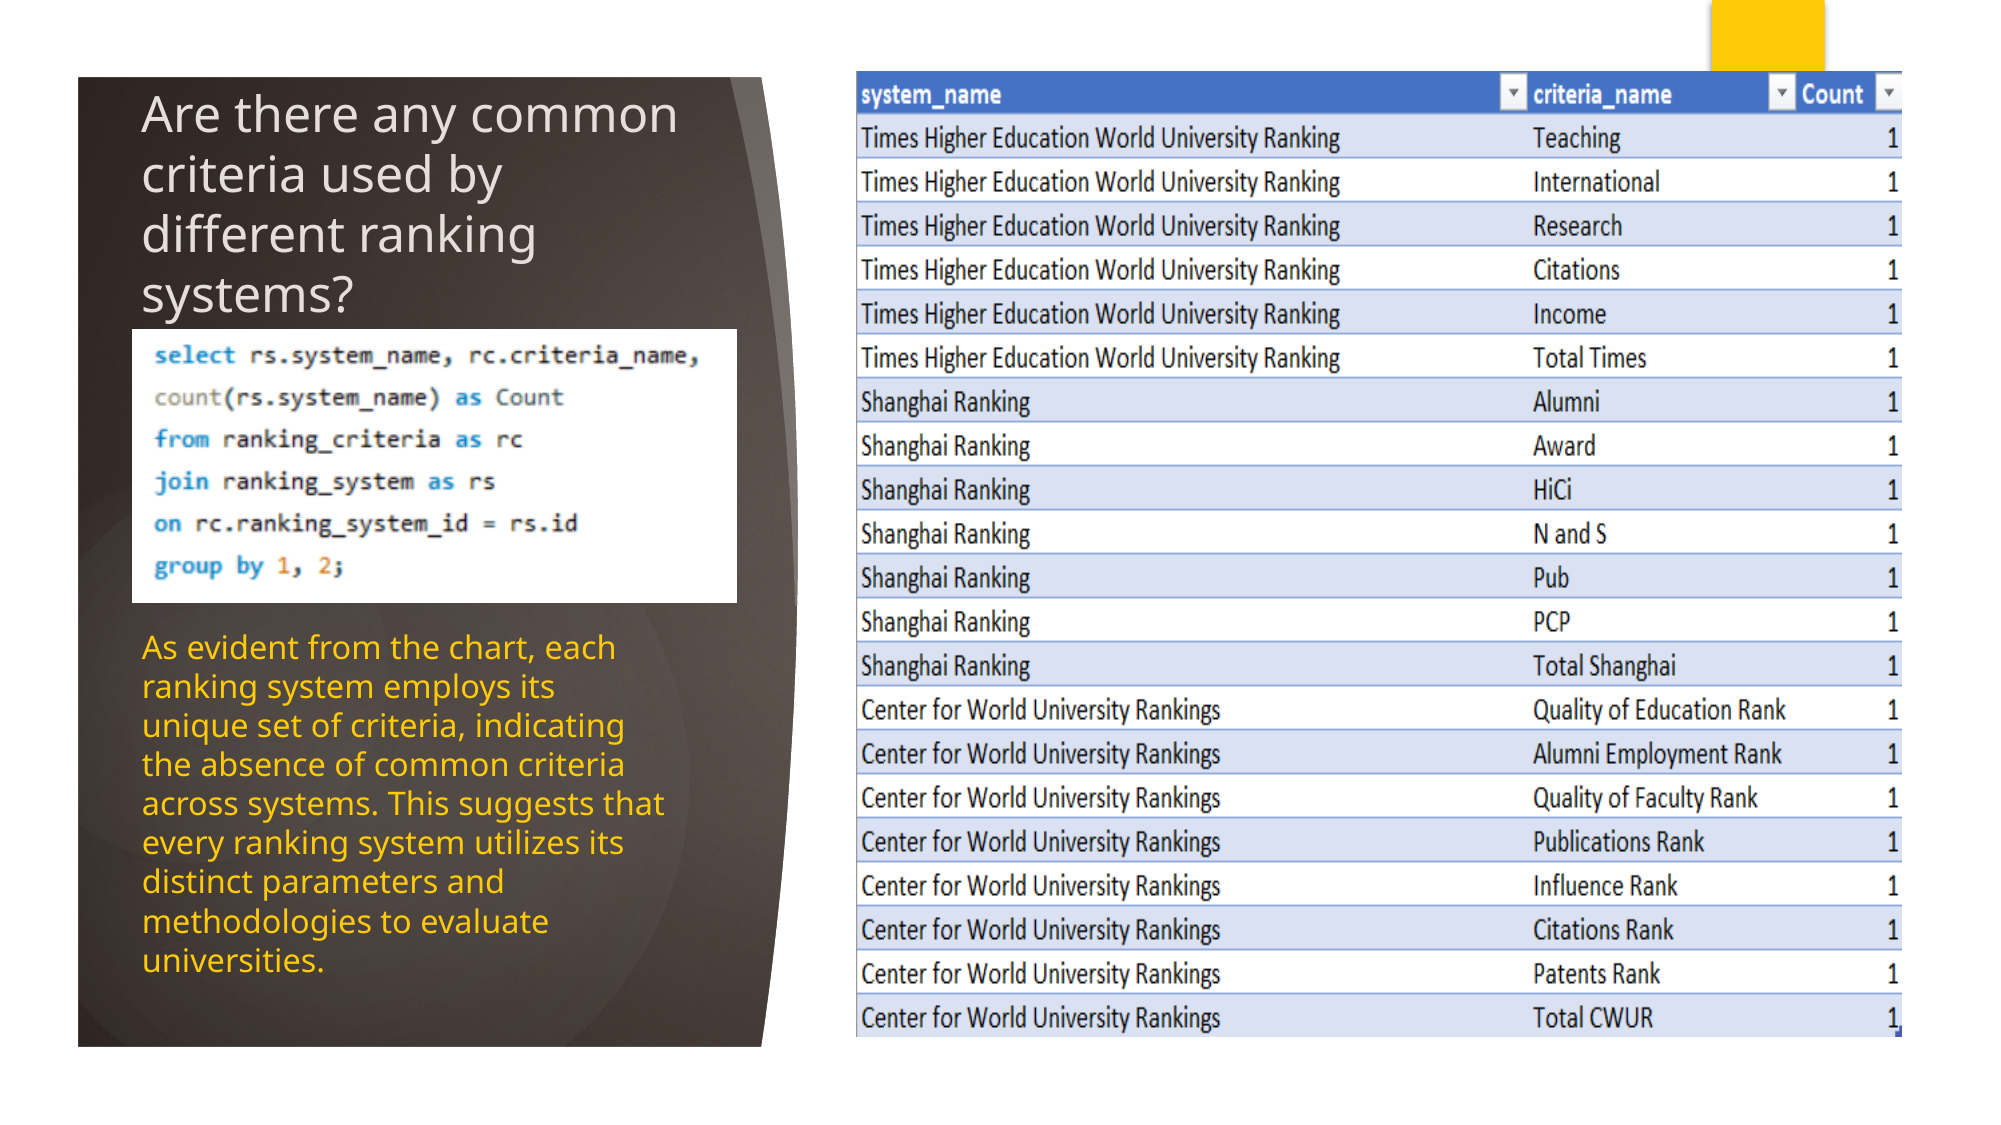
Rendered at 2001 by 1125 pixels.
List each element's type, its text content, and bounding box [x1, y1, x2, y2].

picture [855, 71, 1902, 1037]
title Are there any common criteria used by different ranking systems? [126, 136, 707, 330]
picture [132, 329, 737, 603]
list As evident from the chart, each ranking system employs its unique set of criteria, indicating the absence of common criteria across systems. This suggests that every ranking system utilizes its distinct parameters and methodologies to evaluate universities. [126, 619, 686, 988]
